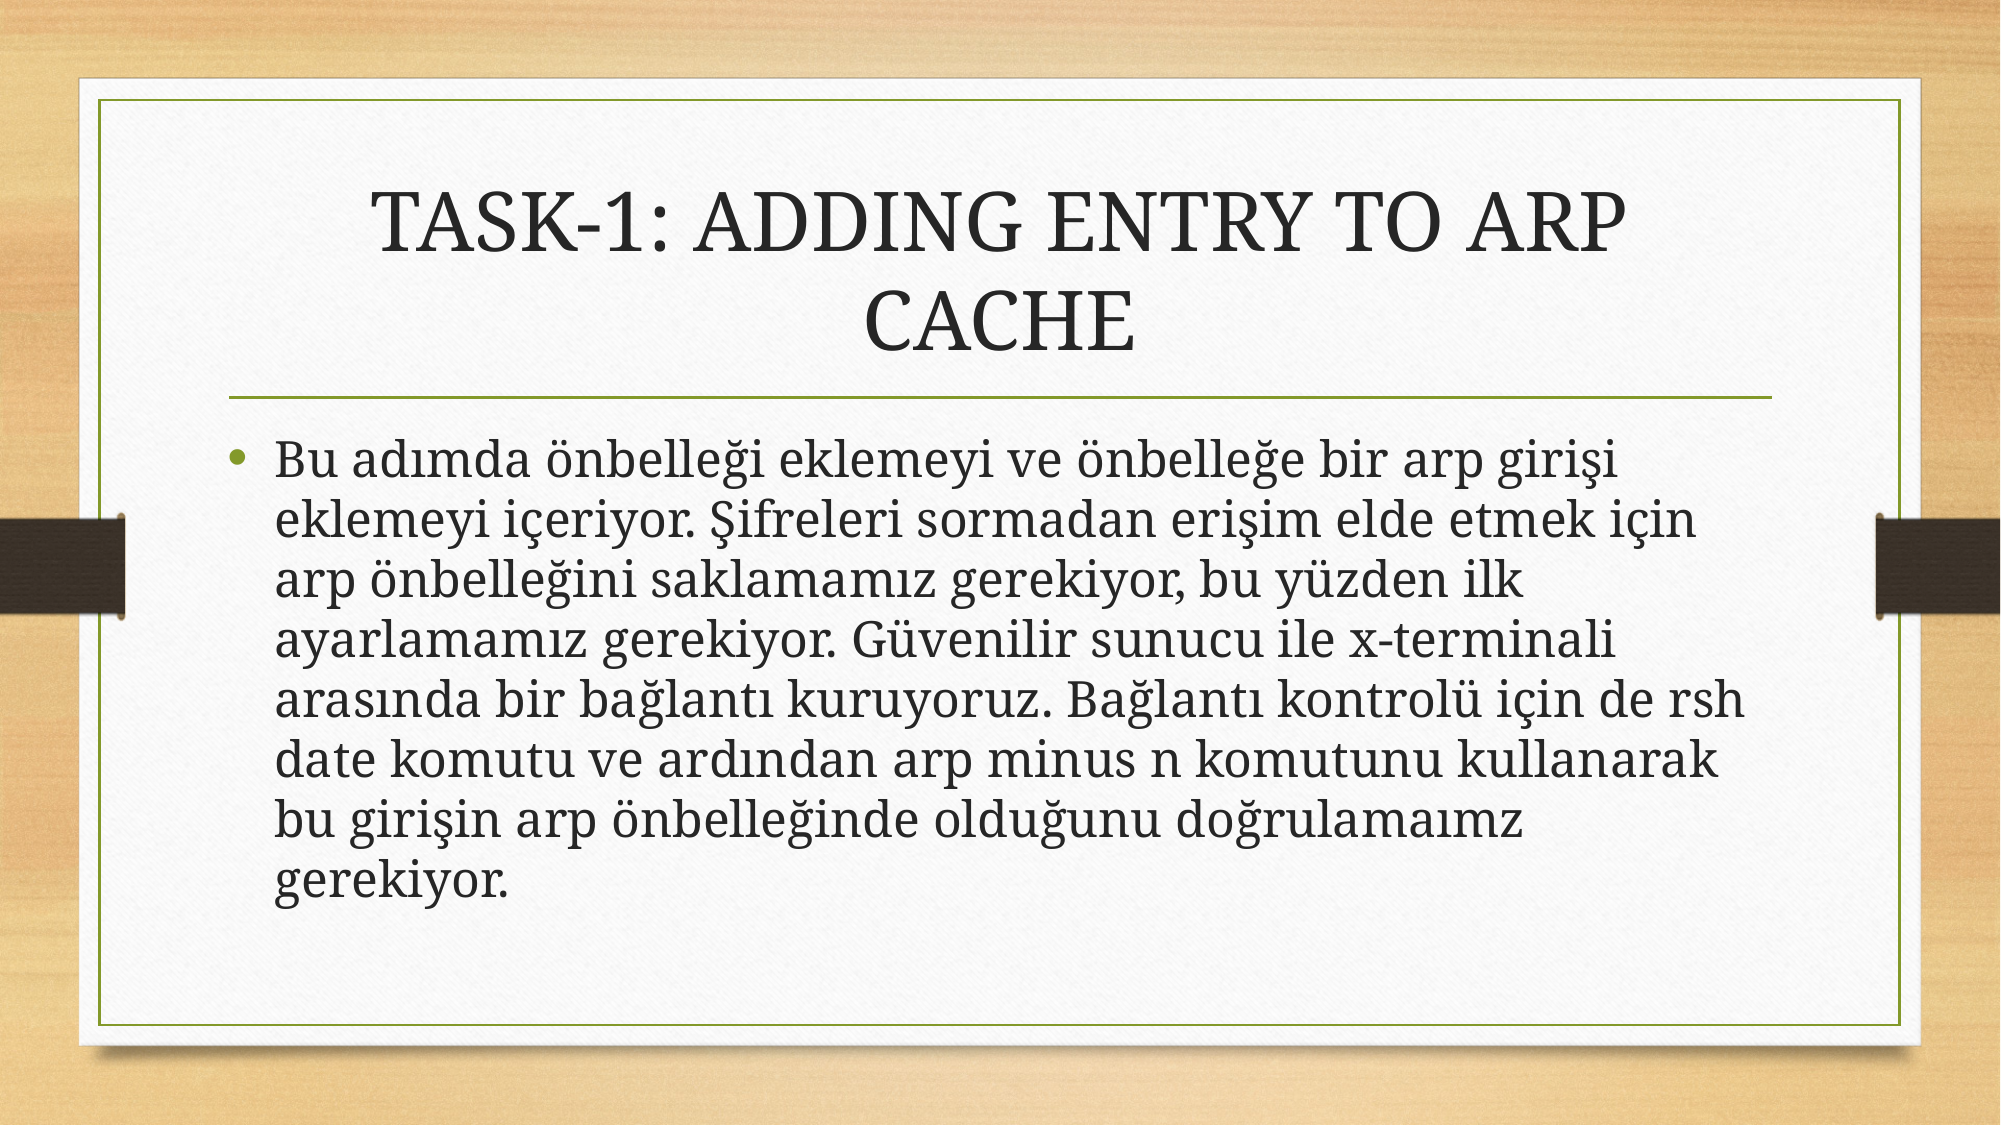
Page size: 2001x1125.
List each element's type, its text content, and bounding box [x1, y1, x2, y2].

picture [0, 0, 2001, 1125]
list Bu adımda önbelleği eklemeyi ve önbelleğe bir arp girişi eklemeyi içeriyor. Şifreleri sormadan erişim elde etmek için arp önbelleğini saklamamız gerekiyor, bu yüzden ilk ayarlamamız gerekiyor. Güvenilir sunucu ile x-terminali arasında bir bağlantı kuruyoruz. Bağlantı kontrolü için de rsh date komutu ve ardından arp minus n komutunu kullanarak bu girişin arp önbelleğinde olduğunu doğrulamaımz gerekiyor. [212, 419, 1788, 964]
title TASK-1: ADDING ENTRY TO ARP CACHE [212, 161, 1788, 375]
